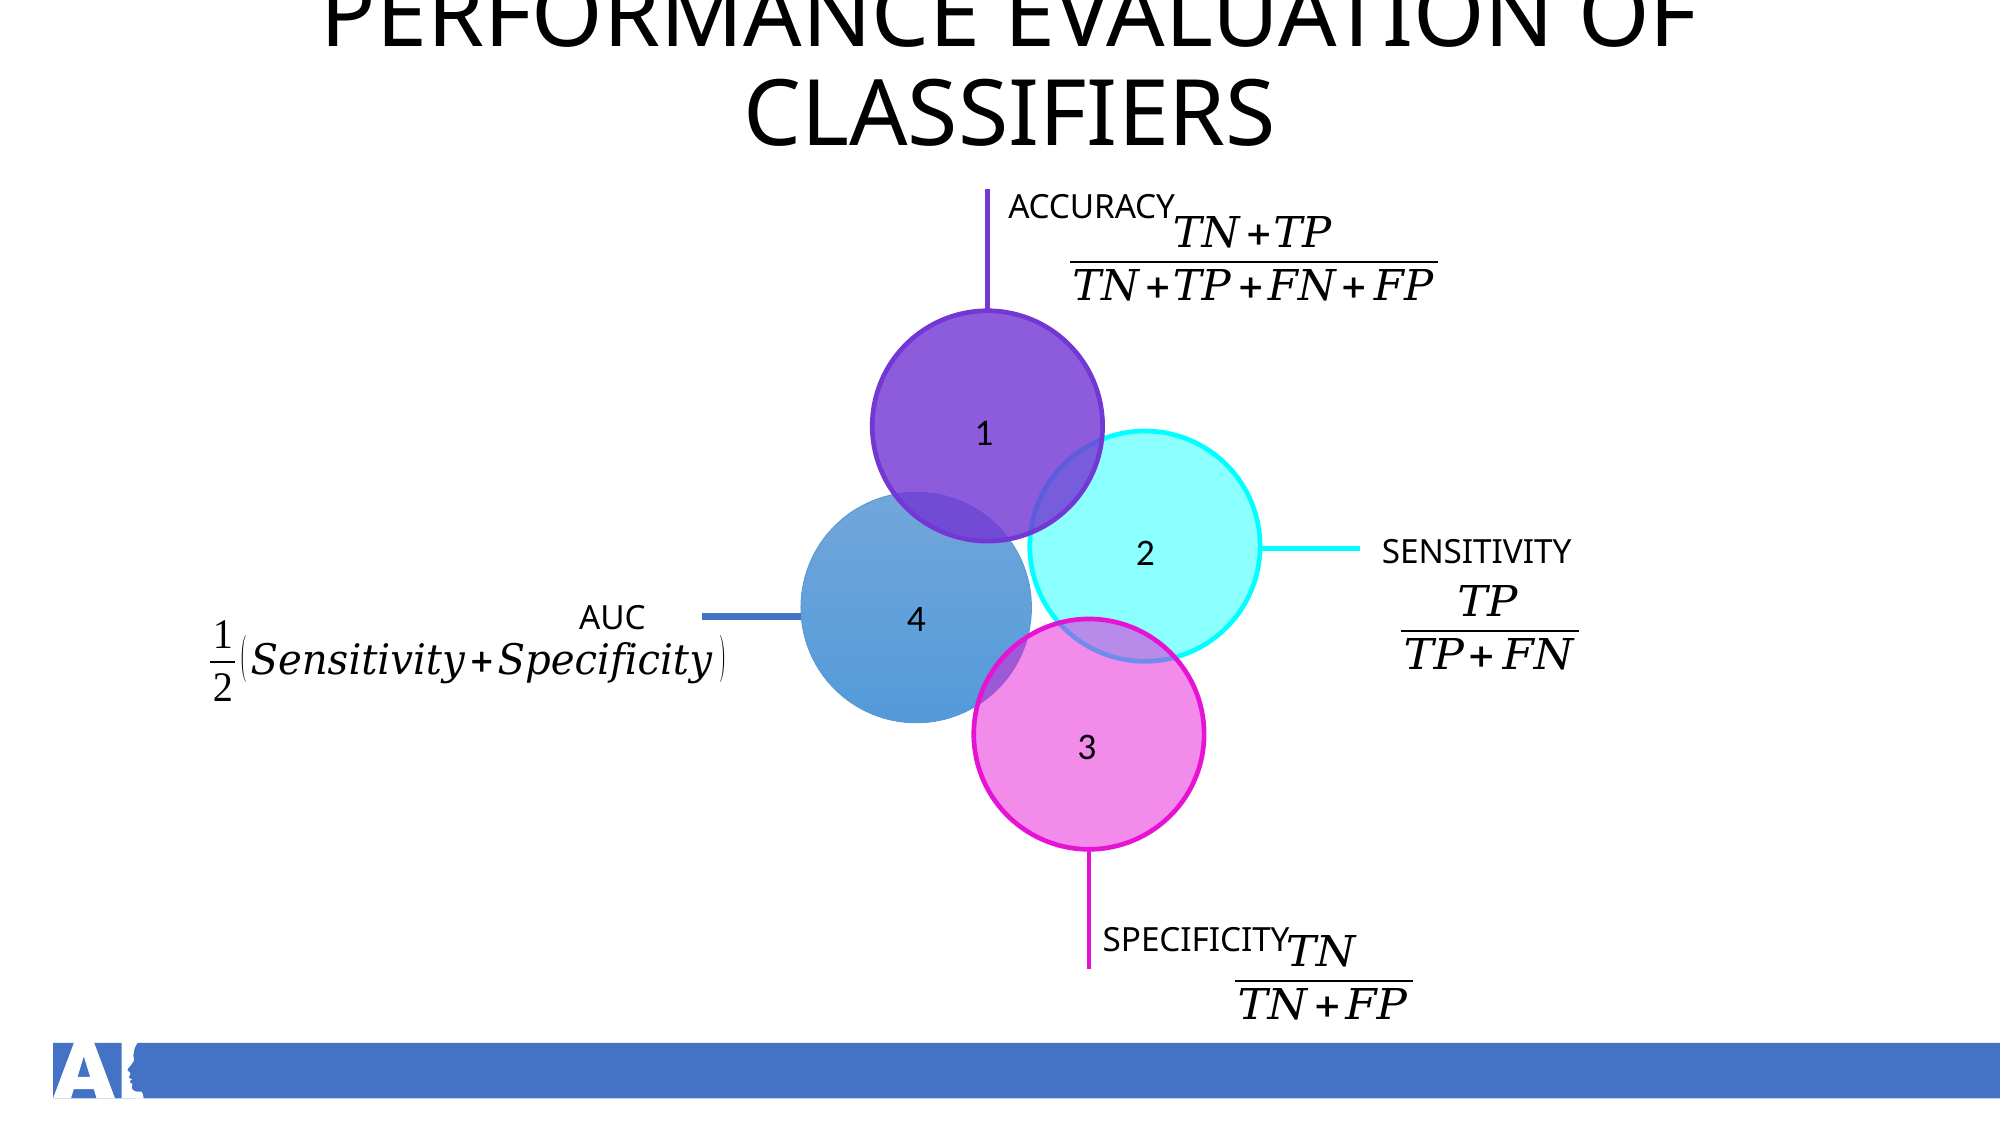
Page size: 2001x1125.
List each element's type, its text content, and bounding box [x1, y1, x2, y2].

text_box ACCURACY [1008, 184, 1456, 266]
text_box AUC [332, 594, 646, 699]
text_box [701, 189, 1360, 969]
text_box PERFORMANCE EVALUATION OF CLASSIFIERS [61, 0, 1958, 186]
text_box SENSITIVITY [1381, 529, 1708, 634]
text_box SPECIFICITY [1102, 917, 1454, 1022]
